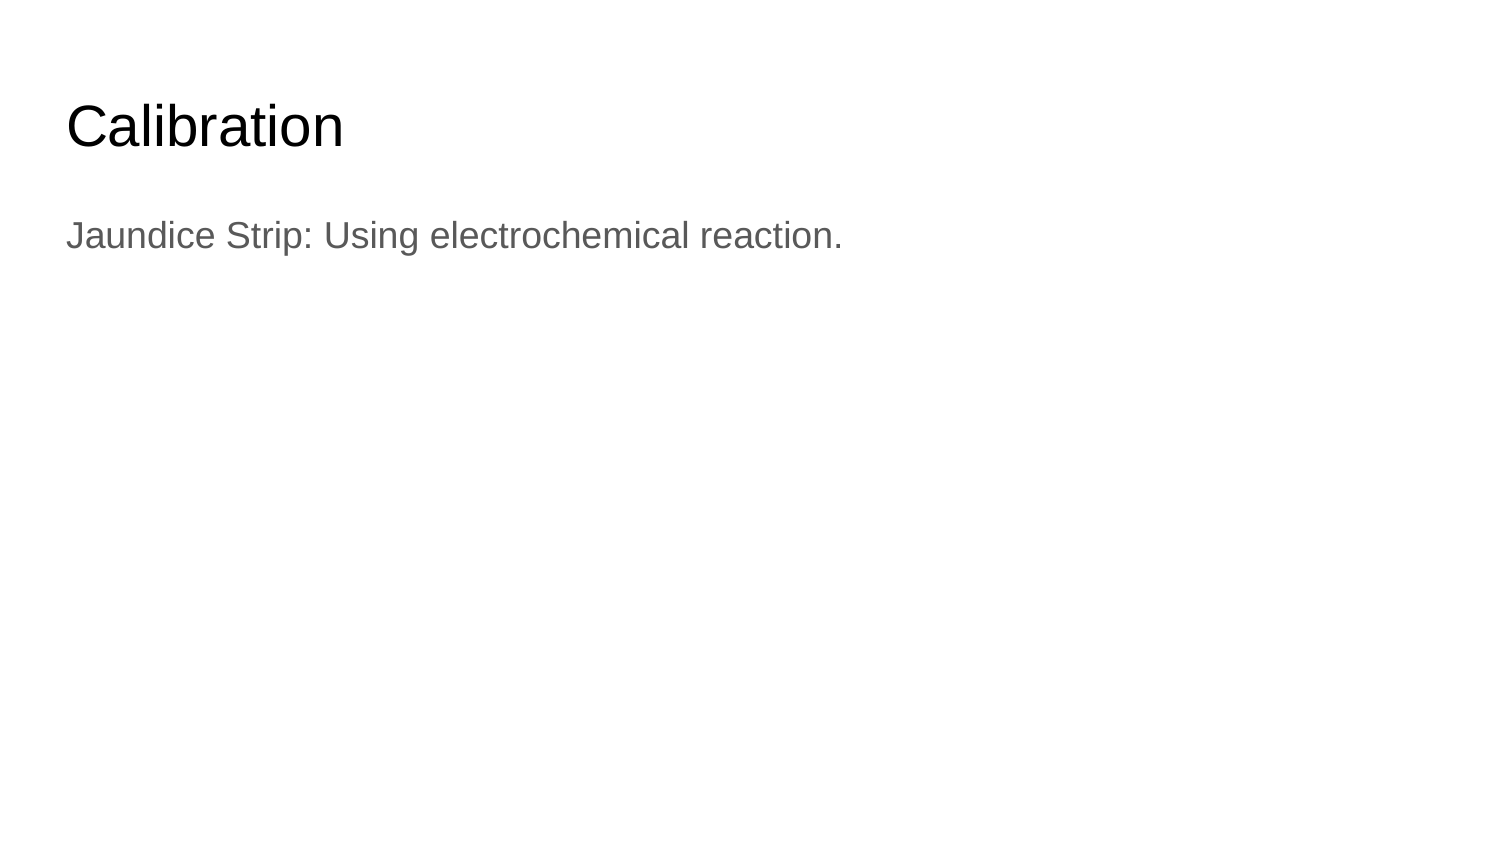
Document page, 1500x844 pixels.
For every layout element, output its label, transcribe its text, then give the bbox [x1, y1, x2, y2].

list Jaundice Strip: Using electrochemical reaction. [51, 189, 1449, 750]
title Calibration [51, 72, 1449, 167]
